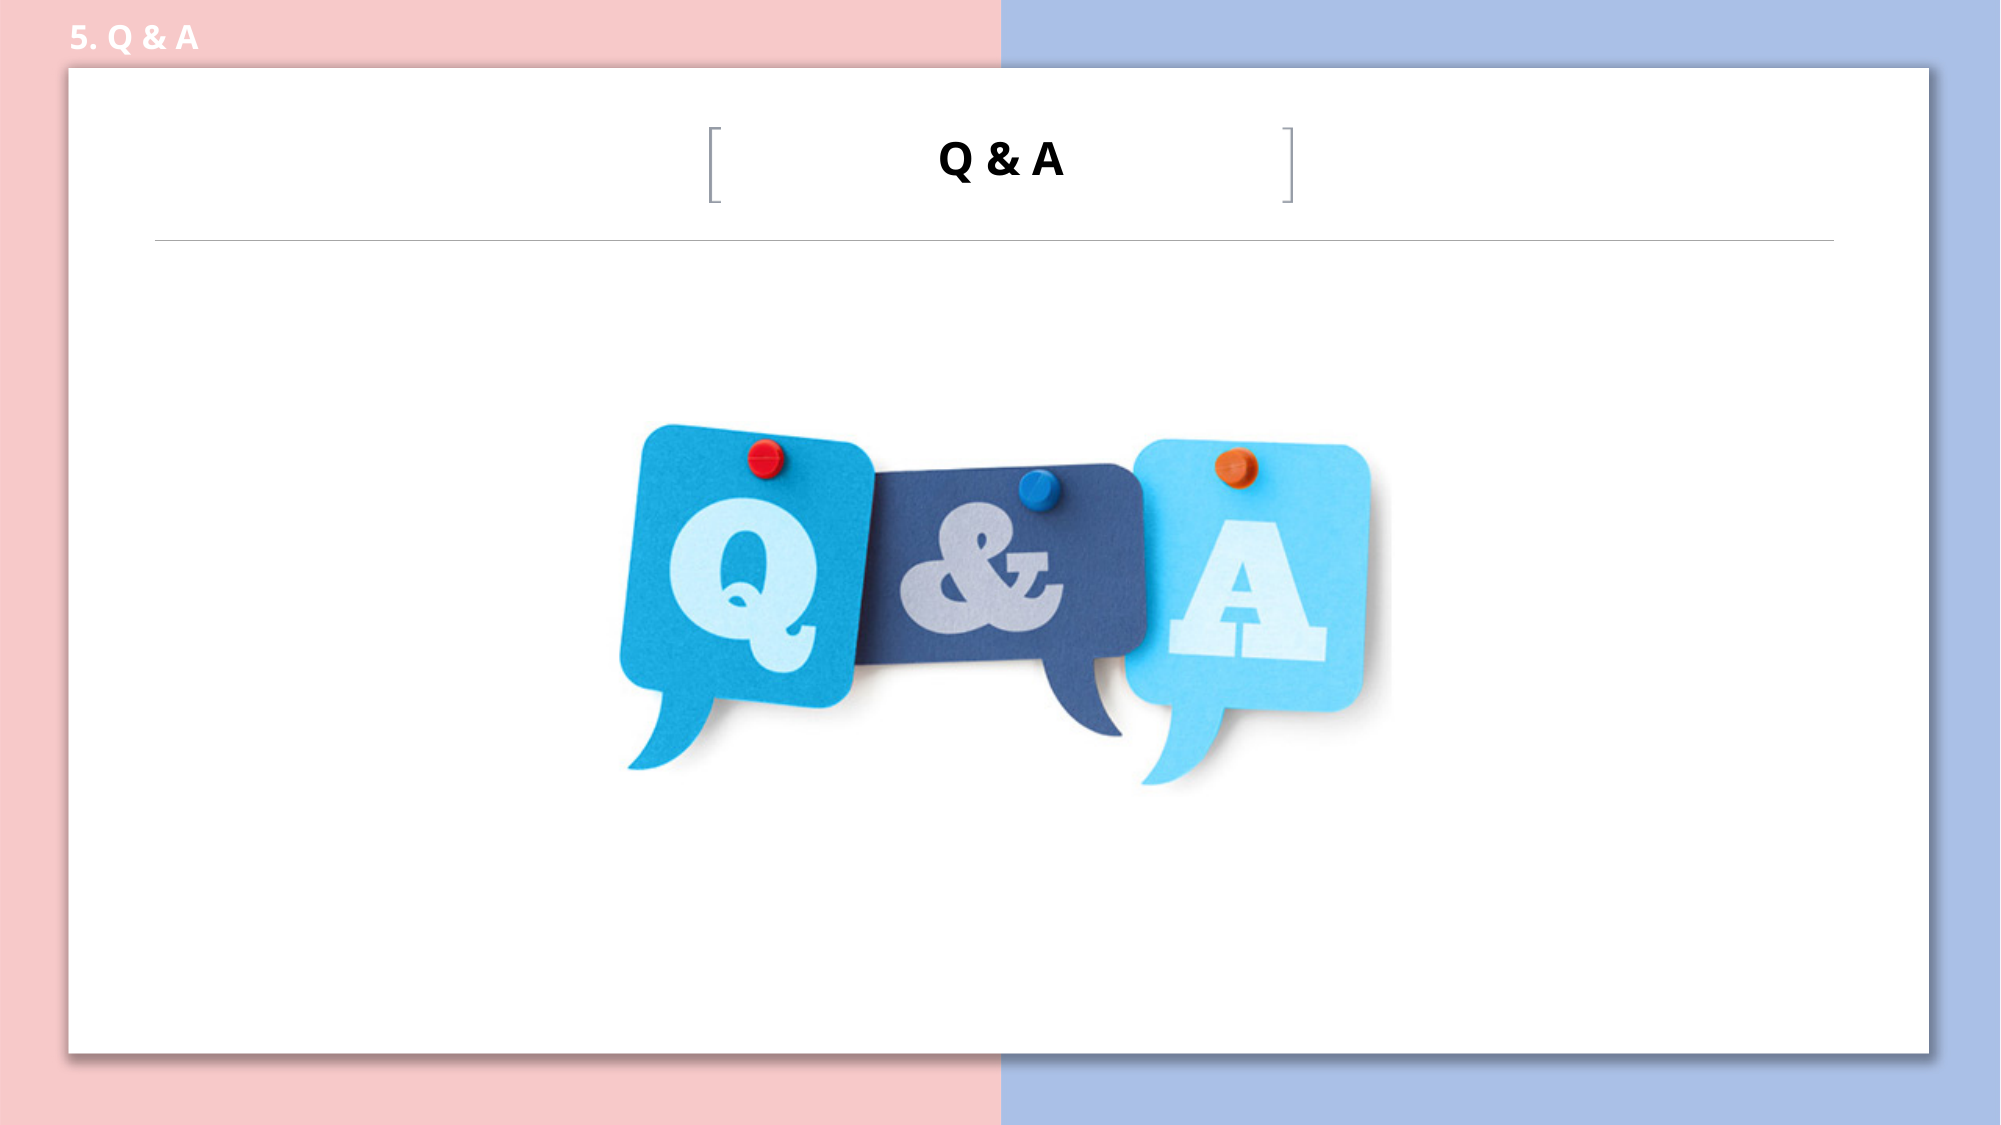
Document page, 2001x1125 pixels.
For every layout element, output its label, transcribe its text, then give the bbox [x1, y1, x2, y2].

text_box Q & A [363, 107, 1639, 214]
text_box 5. Q & A [54, 13, 672, 95]
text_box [709, 127, 1293, 203]
picture [0, 0, 2001, 1125]
